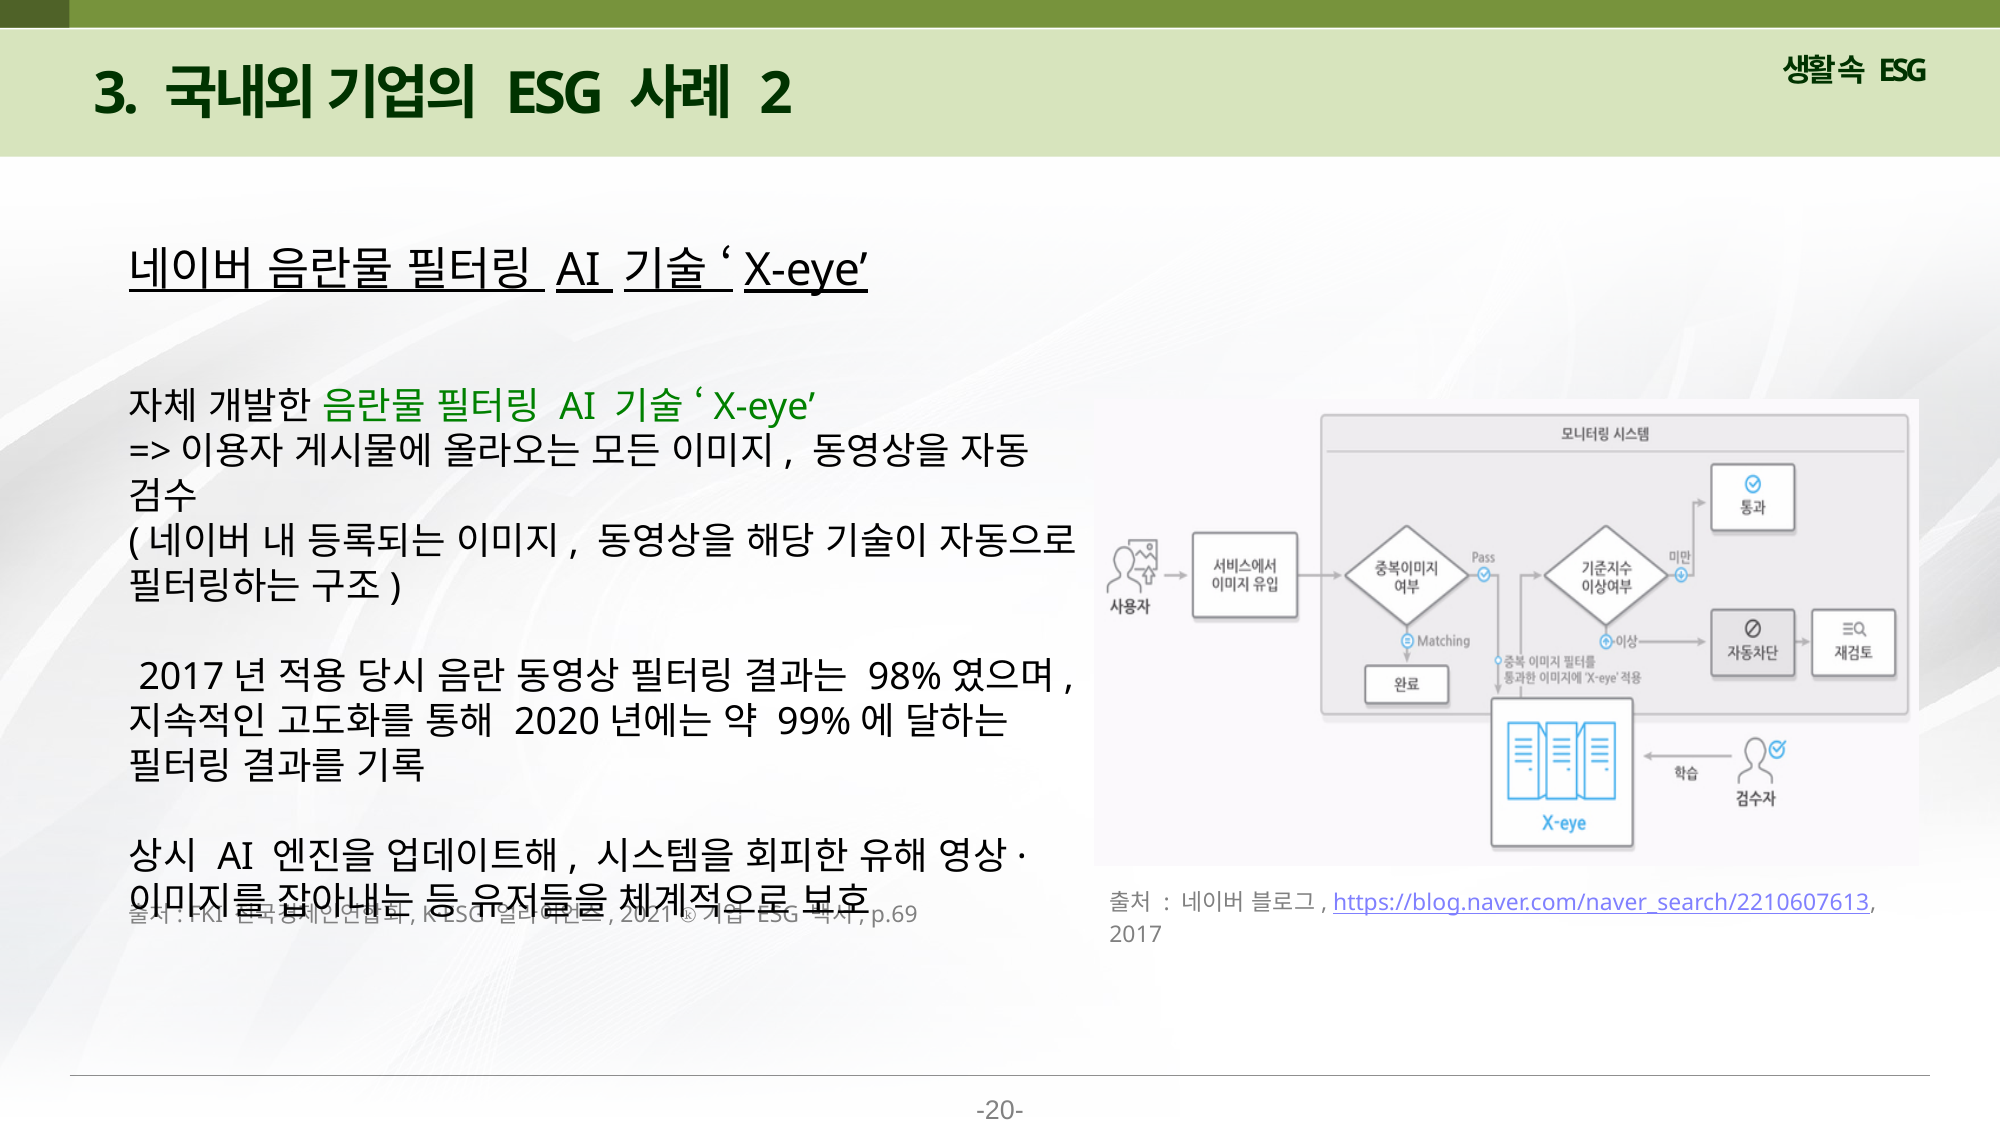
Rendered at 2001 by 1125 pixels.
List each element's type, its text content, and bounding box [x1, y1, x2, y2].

text_box 출처: FKI 전국경제인연합회, K·ESG 얼라이언스, 2021 ⓚ기업 ESG 백서, p.69 [114, 930, 971, 935]
text_box 출처 : 네이버 블로그, https://blog.naver.com/naver_search/2210607613, 2017 [1094, 880, 1905, 954]
text_box 자체 개발한 음란물 필터링 AI 기술 ‘X-eye’ =>이용자 게시물에 올라오는 모든 이미지, 동영상을 자동 검수 (네이버 내 등록되는 이미지, 동영상을 해당 기술이 자동으로 필터링하는 구조) 2017년 적용 당시 음란 동영상 필터링 결과는 98%였으며, 지속적인 고도화를 통해 2020년에는 약 99%에 달하는 필터링 결과를 기록 상시 AI 엔진을 업데이트해, 시스템을 회피한 유해 영상·이미지를 잡아내는 등 유저들을 체계적으로 보호 [114, 374, 1115, 930]
text_box 네이버 음란물 필터링 AI 기술 ‘X-eye’ [114, 232, 1024, 303]
picture [0, 129, 2000, 1125]
text_box 3. 국내외 기업의 ESG 사례 2 [78, 48, 1792, 203]
